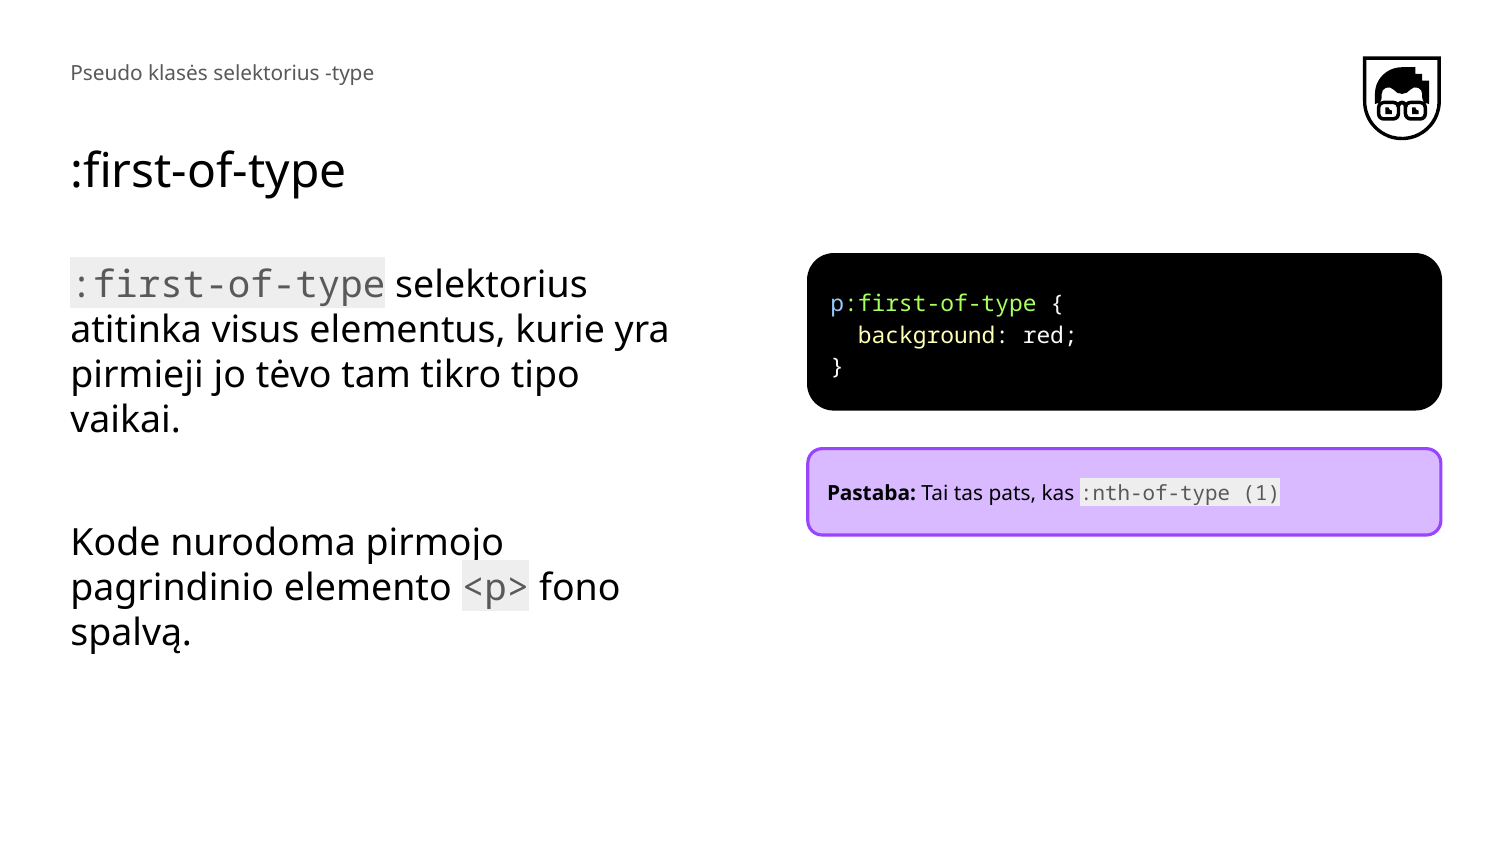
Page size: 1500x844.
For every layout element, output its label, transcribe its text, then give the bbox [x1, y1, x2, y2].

text_box p:first-of-type { background: red; } [807, 253, 1442, 410]
title :first-of-type [59, 140, 1325, 208]
text_box Pastaba: Tai tas pats, kas :nth-of-type (1) [807, 448, 1441, 536]
list Pseudo klasės selektorius -type [59, 56, 750, 113]
list :first-of-type selektorius atitinka visus elementus, kurie yra pirmieji jo tėvo tam tikro tipo vaikai. Kode nurodoma pirmojo pagrindinio elemento <p> fono spalvą. [59, 253, 693, 801]
